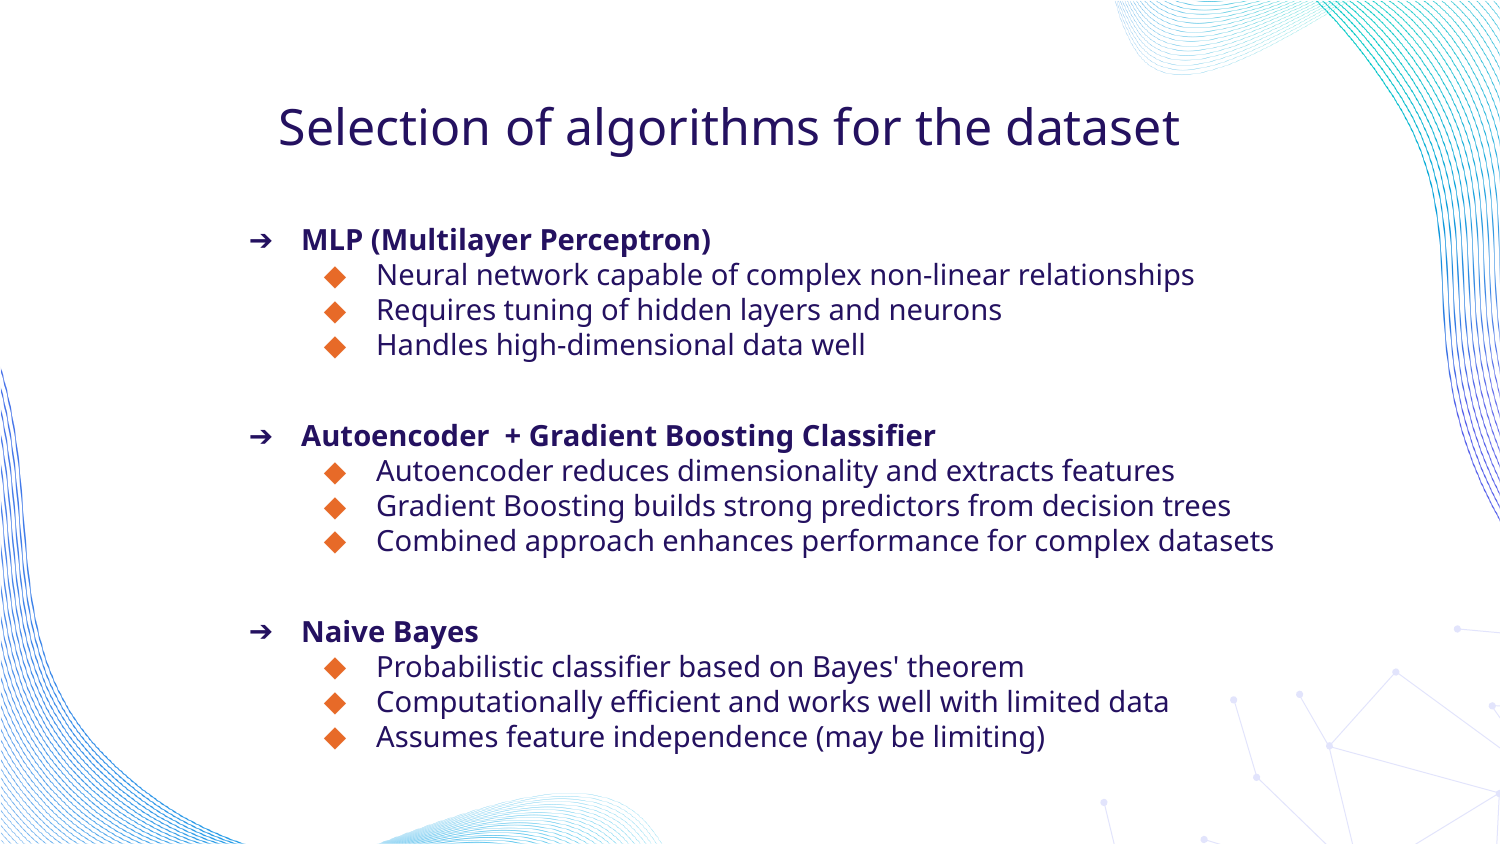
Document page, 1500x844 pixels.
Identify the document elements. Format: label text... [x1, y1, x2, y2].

picture [0, 336, 693, 844]
picture [1109, 0, 1500, 532]
title Selection of algorithms for the dataset [264, 65, 1253, 171]
subtitle MLP (Multilayer Perceptron) Neural network capable of complex non-linear relationships Requires tuning of hidden layers and neurons Handles high-dimensional data well Autoencoder + Gradient Boosting Classifier Autoencoder reduces dimensionality and extracts features Gradient Boosting builds strong predictors from decision trees Combined approach enhances performance for complex datasets Naive Bayes Probabilistic classifier based on Bayes' theorem Computationally efficient and works well with limited data Assumes feature independence (may be limiting) [211, 206, 1306, 754]
